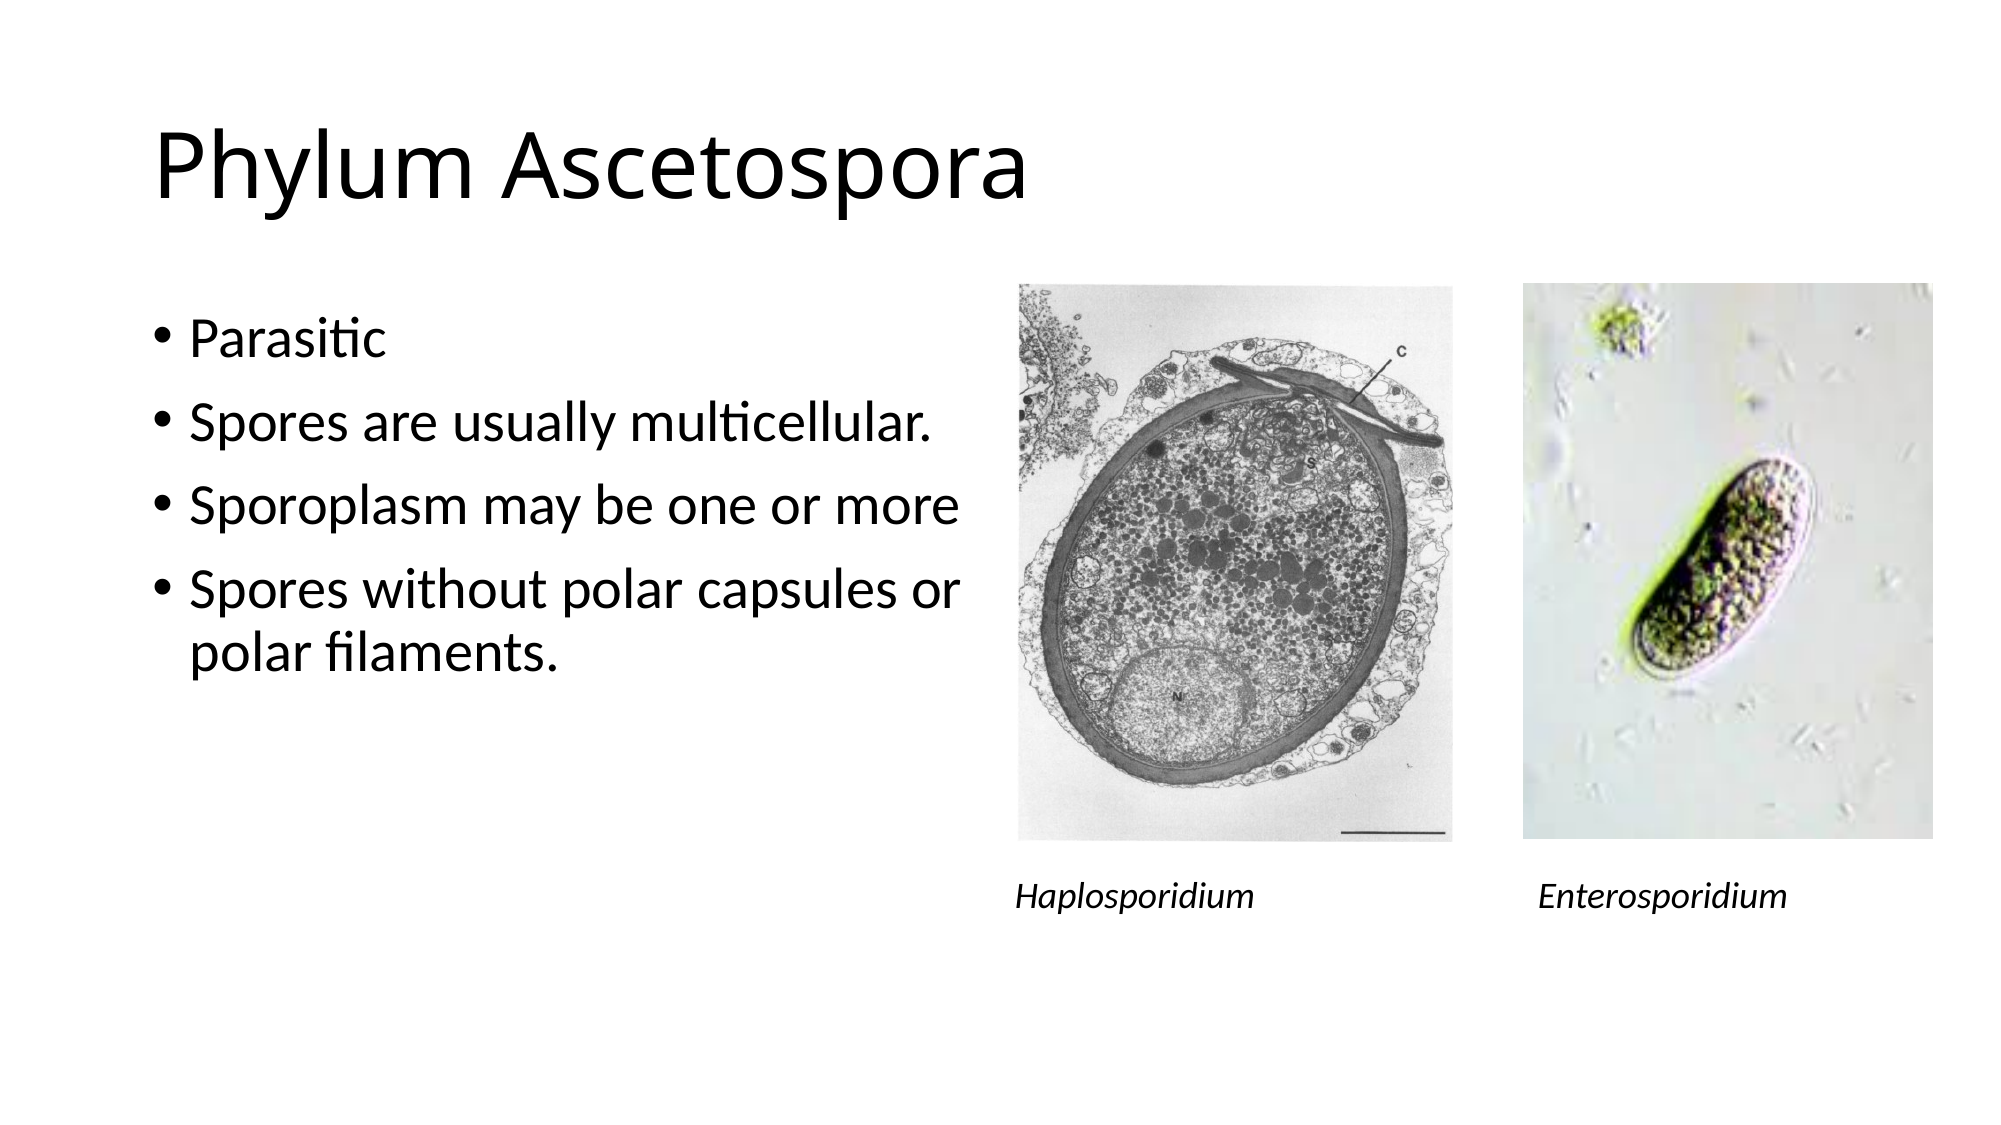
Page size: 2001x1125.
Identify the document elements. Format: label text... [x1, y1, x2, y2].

title Phylum Ascetospora [137, 59, 1863, 278]
picture [1523, 283, 1933, 839]
text_box Enterosporidium [1523, 863, 1986, 924]
text_box Haplosporidium [999, 863, 1463, 924]
picture [1017, 283, 1453, 842]
list Parasitic Spores are usually multicellular. Sporoplasm may be one or more Spores without polar capsules or polar filaments. [137, 299, 1054, 1014]
